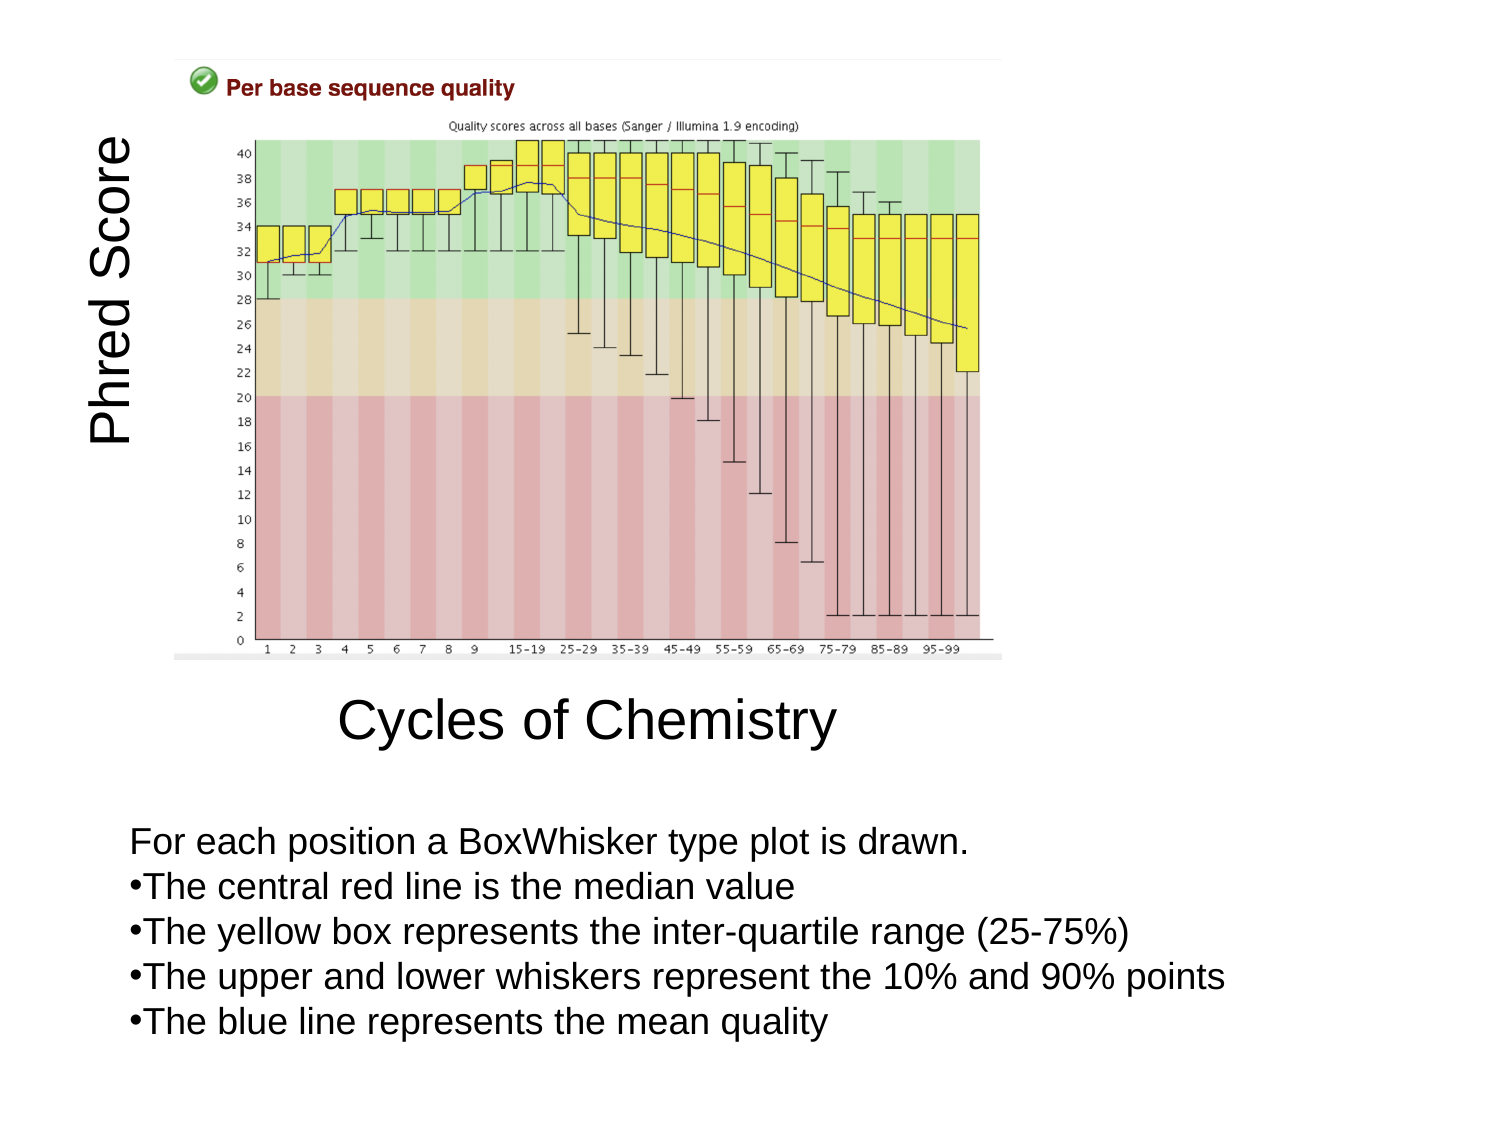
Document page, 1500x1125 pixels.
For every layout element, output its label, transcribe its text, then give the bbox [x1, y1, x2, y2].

text_box For each position a BoxWhisker type plot is drawn. The central red line is the median value The yellow box represents the inter-quartile range (25-75%) The upper and lower whiskers represent the 10% and 90% points The blue line represents the mean quality [114, 809, 1241, 1095]
text_box Phred Score [66, 120, 149, 463]
text_box Cycles of Chemistry [322, 675, 853, 759]
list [174, 59, 1002, 660]
